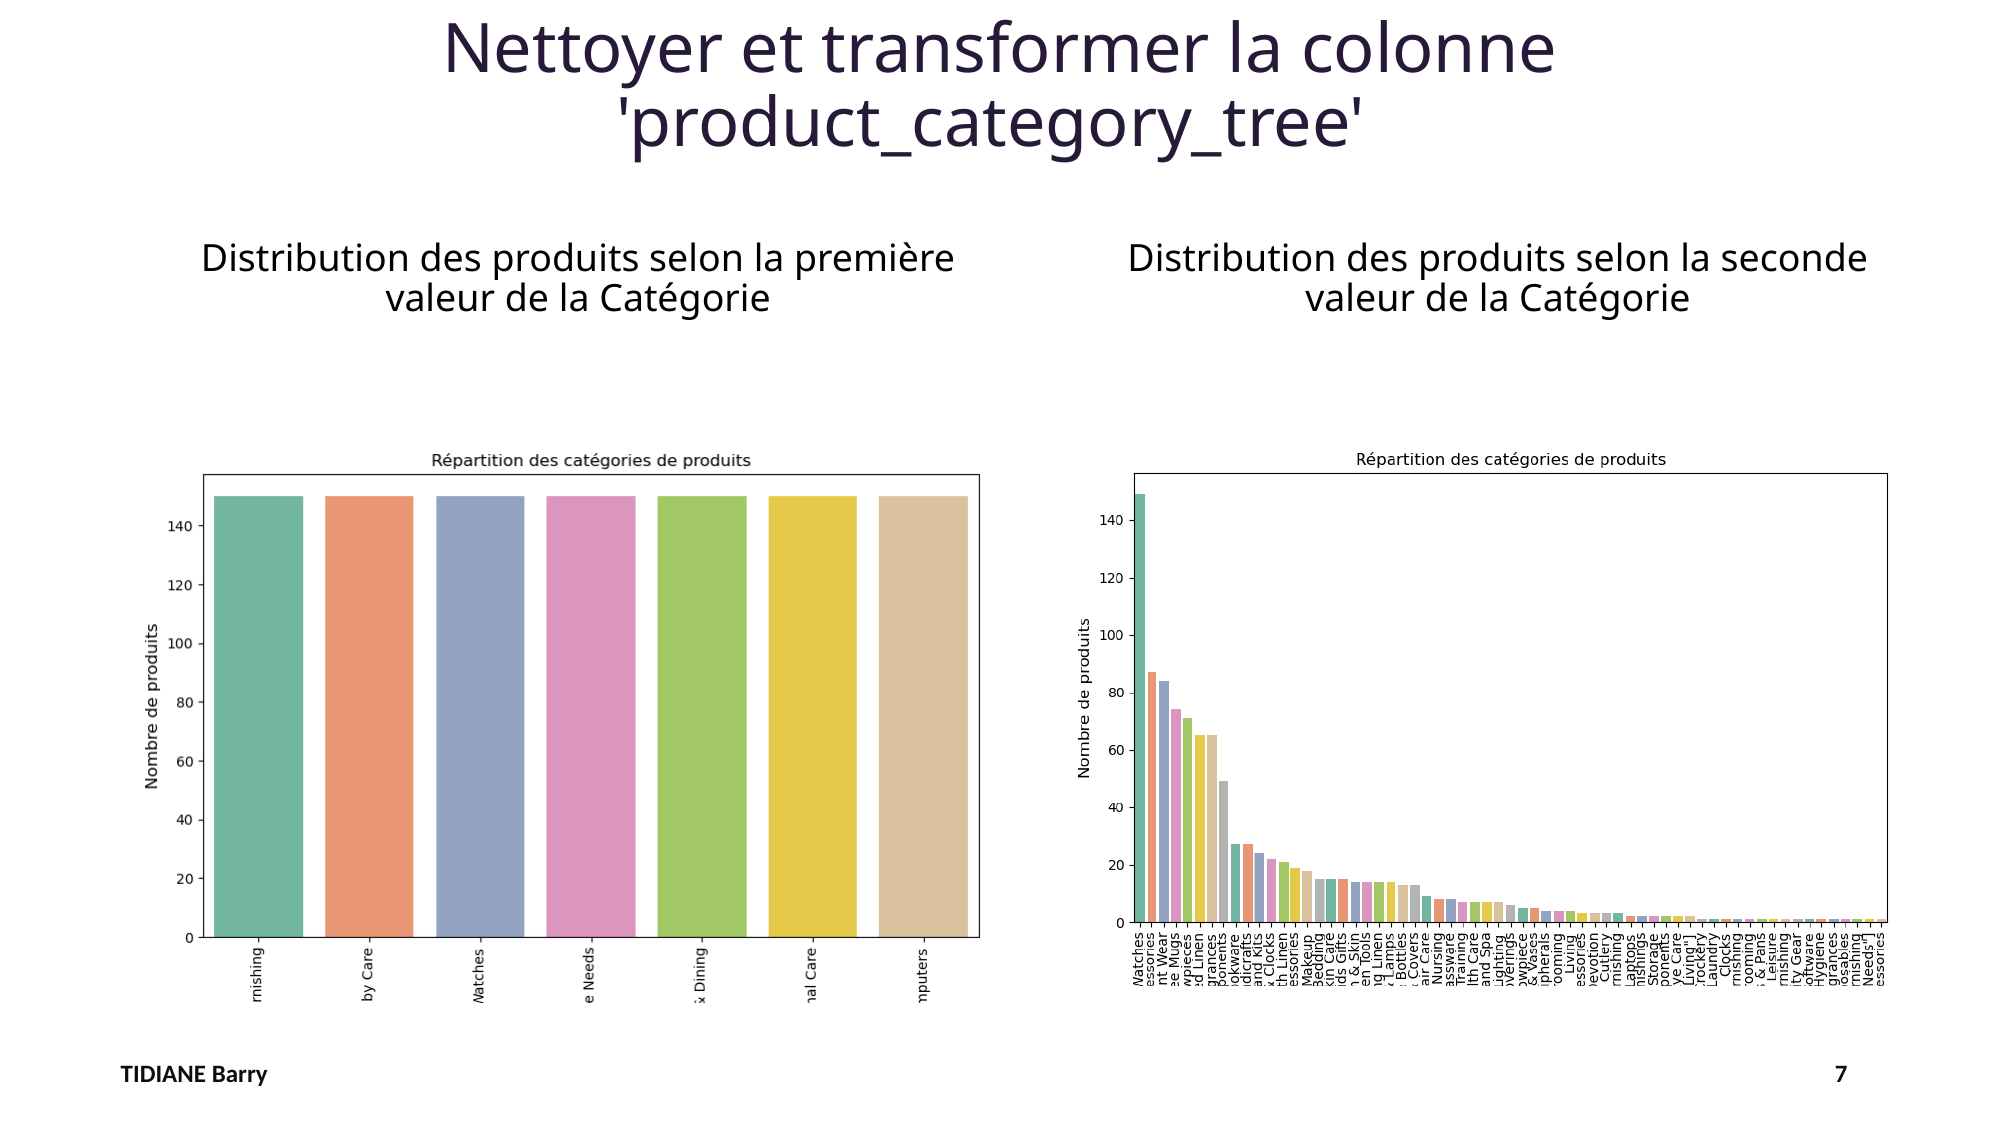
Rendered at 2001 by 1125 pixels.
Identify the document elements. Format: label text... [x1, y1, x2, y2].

footer TIDIANE Barry [78, 1042, 310, 1103]
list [1012, 402, 1984, 986]
list Distribution des produits selon la première valeur de la Catégorie [172, 230, 985, 328]
list Distribution des produits selon la seconde valeur de la Catégorie [1106, 230, 1891, 328]
title Nettoyer et transformer la colonne 'product_category_tree' [185, 6, 1815, 170]
slide_number 7 [1412, 1042, 1863, 1103]
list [78, 402, 1079, 1003]
